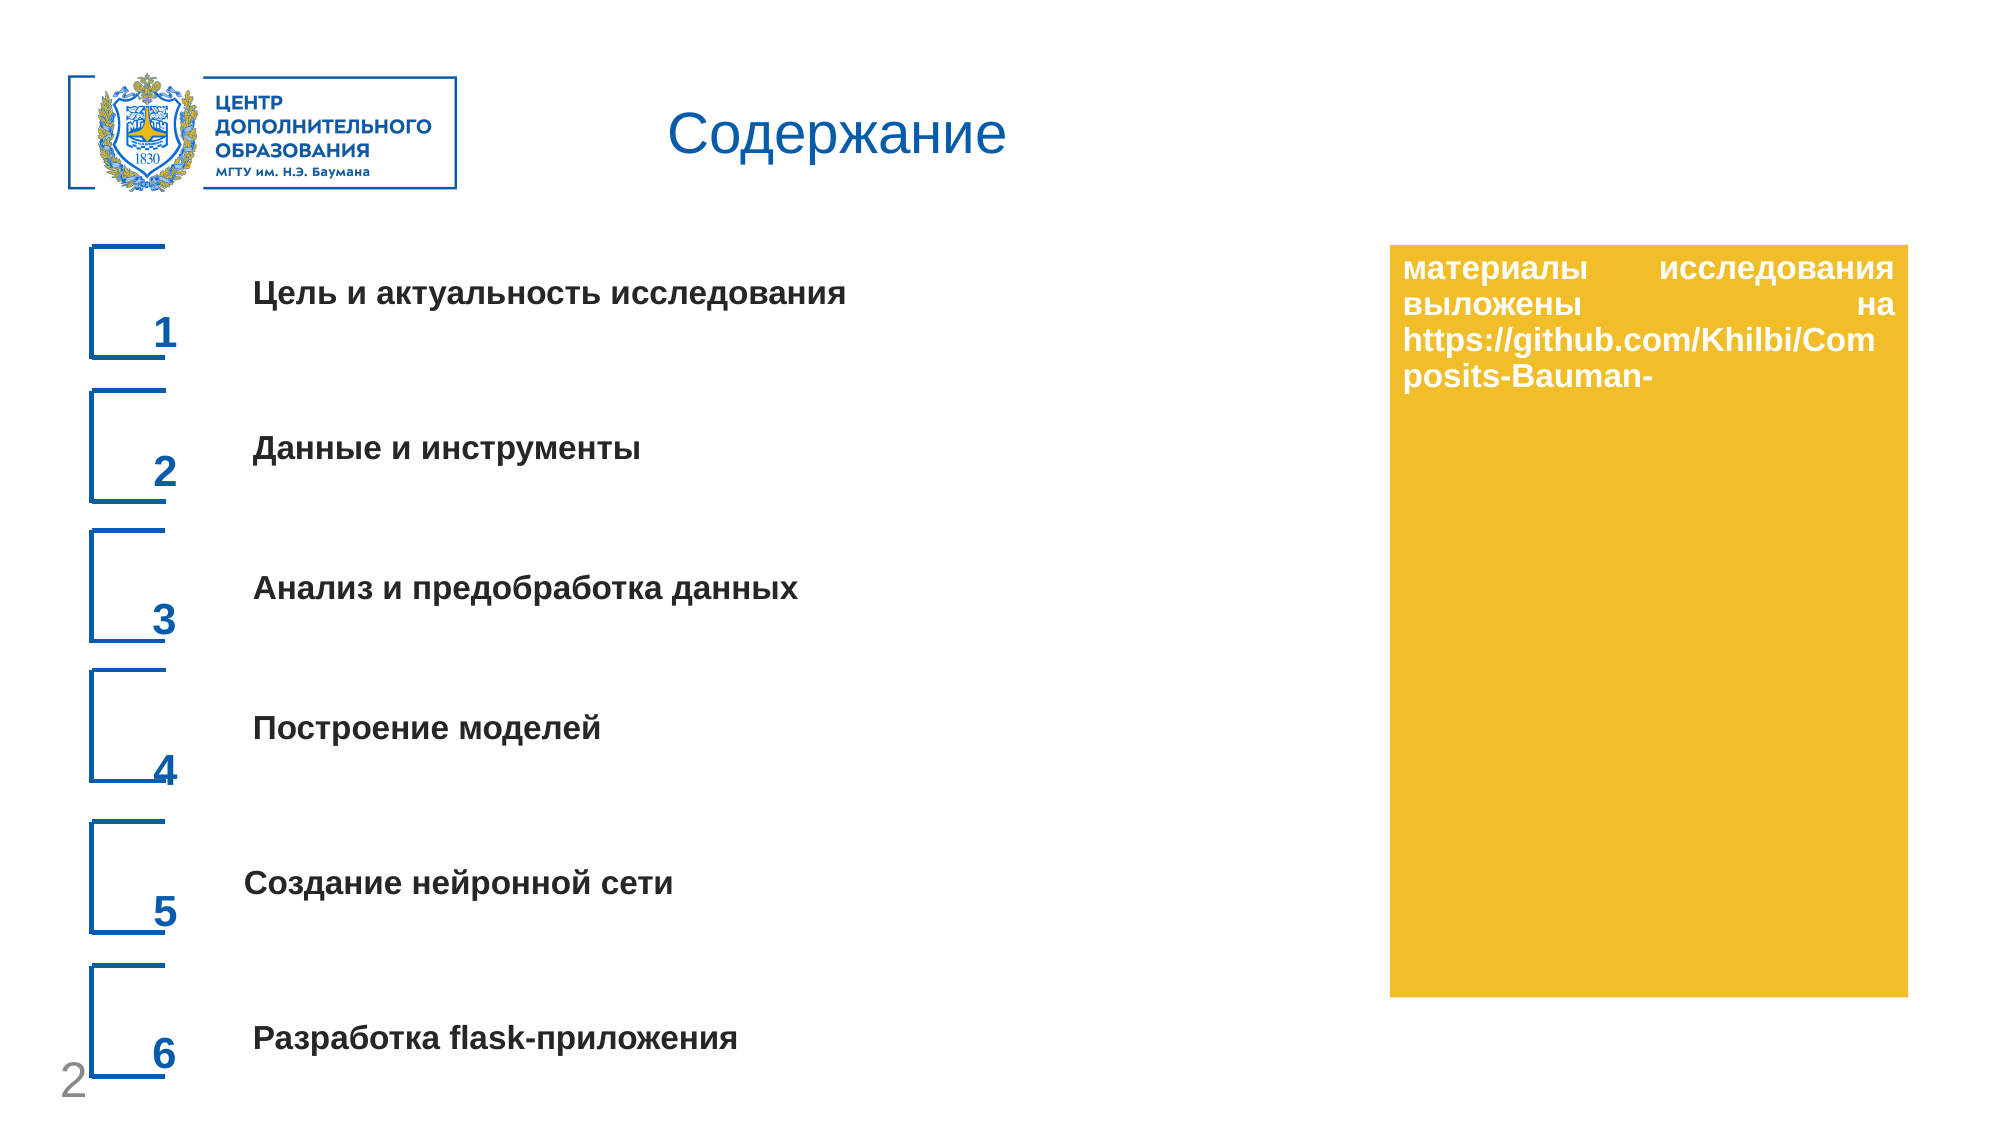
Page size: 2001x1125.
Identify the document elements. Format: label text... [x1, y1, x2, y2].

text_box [91, 530, 166, 644]
text_box материалы исследования выложены на https://github.com/Khilbi/Composits-Bauman- [1390, 244, 1909, 998]
text_box 1 [168, 287, 316, 364]
text_box Содержание [523, 75, 1153, 185]
slide_number ‹#› [44, 1055, 139, 1101]
picture [68, 73, 457, 192]
text_box Данные и инструменты [237, 419, 1258, 475]
text_box Разработка flask-приложения [314, 1008, 1258, 1065]
text_box 3 [137, 574, 314, 651]
text_box Анализ и предобработка данных [237, 558, 1258, 615]
text_box 6 [167, 1008, 314, 1085]
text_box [91, 965, 166, 1079]
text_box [91, 246, 166, 360]
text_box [91, 390, 166, 504]
text_box 5 [165, 866, 316, 943]
text_box Построение моделей [237, 698, 1258, 755]
text_box Создание нейронной сети [228, 853, 1249, 910]
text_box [91, 669, 166, 783]
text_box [91, 821, 166, 935]
text_box Цель и актуальность исследования [237, 263, 1258, 320]
text_box 4 [138, 725, 316, 801]
text_box 2 [171, 426, 316, 503]
